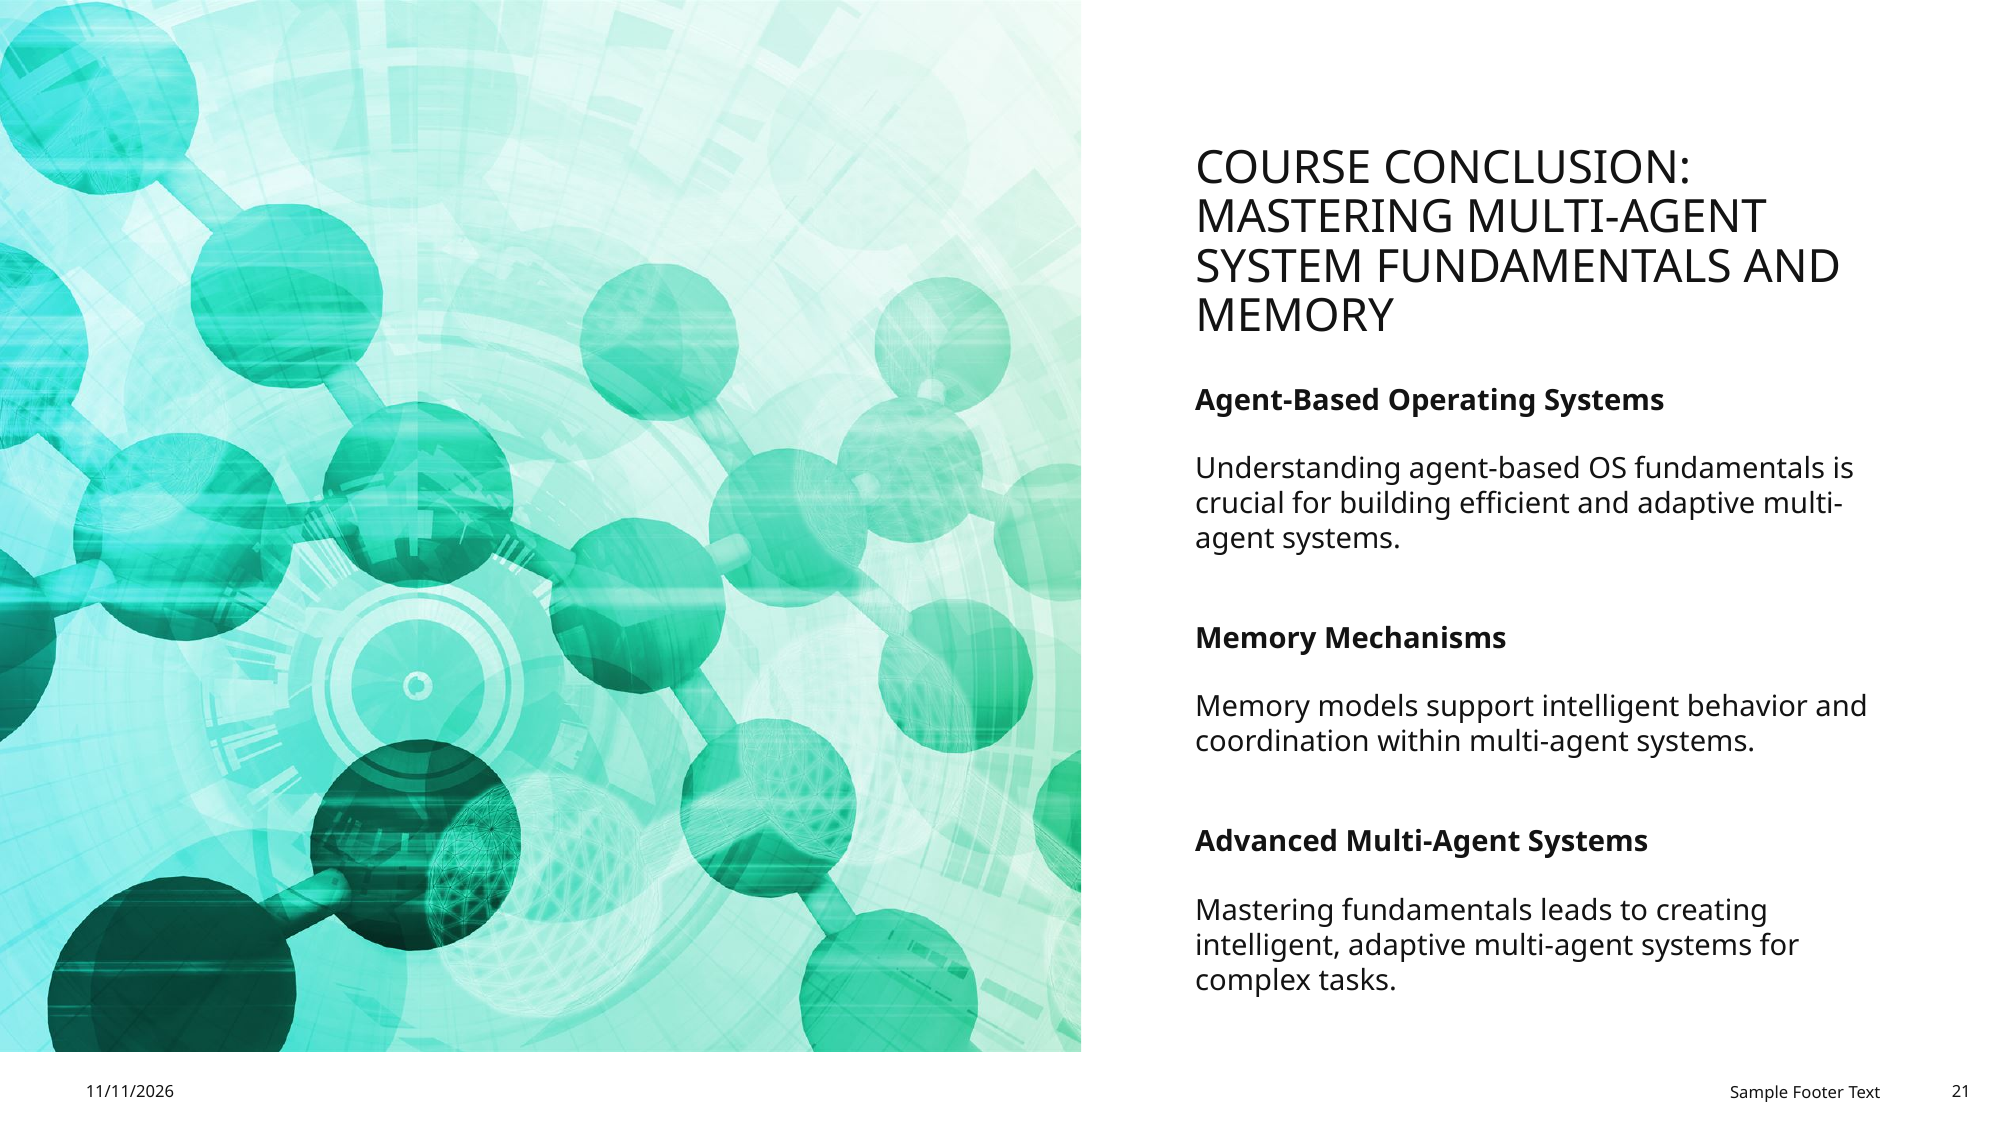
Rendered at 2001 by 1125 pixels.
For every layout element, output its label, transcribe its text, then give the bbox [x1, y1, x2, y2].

text_box Agent-Based Operating Systems Understanding agent-based OS fundamentals is crucial for building efficient and adaptive multi-agent systems. Memory Mechanisms Memory models support intelligent behavior and coordination within multi-agent systems. Advanced Multi-Agent Systems Mastering fundamentals leads to creating intelligent, adaptive multi-agent systems for complex tasks. [1180, 373, 1901, 1037]
title Course Conclusion: Mastering Multi-Agent System Fundamentals and Memory [1180, 98, 1901, 350]
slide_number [70, 1064, 537, 1120]
slide_number 21 [1910, 1064, 1986, 1120]
footer Sample Footer Text [1458, 1064, 1896, 1120]
picture [0, 0, 1082, 1052]
